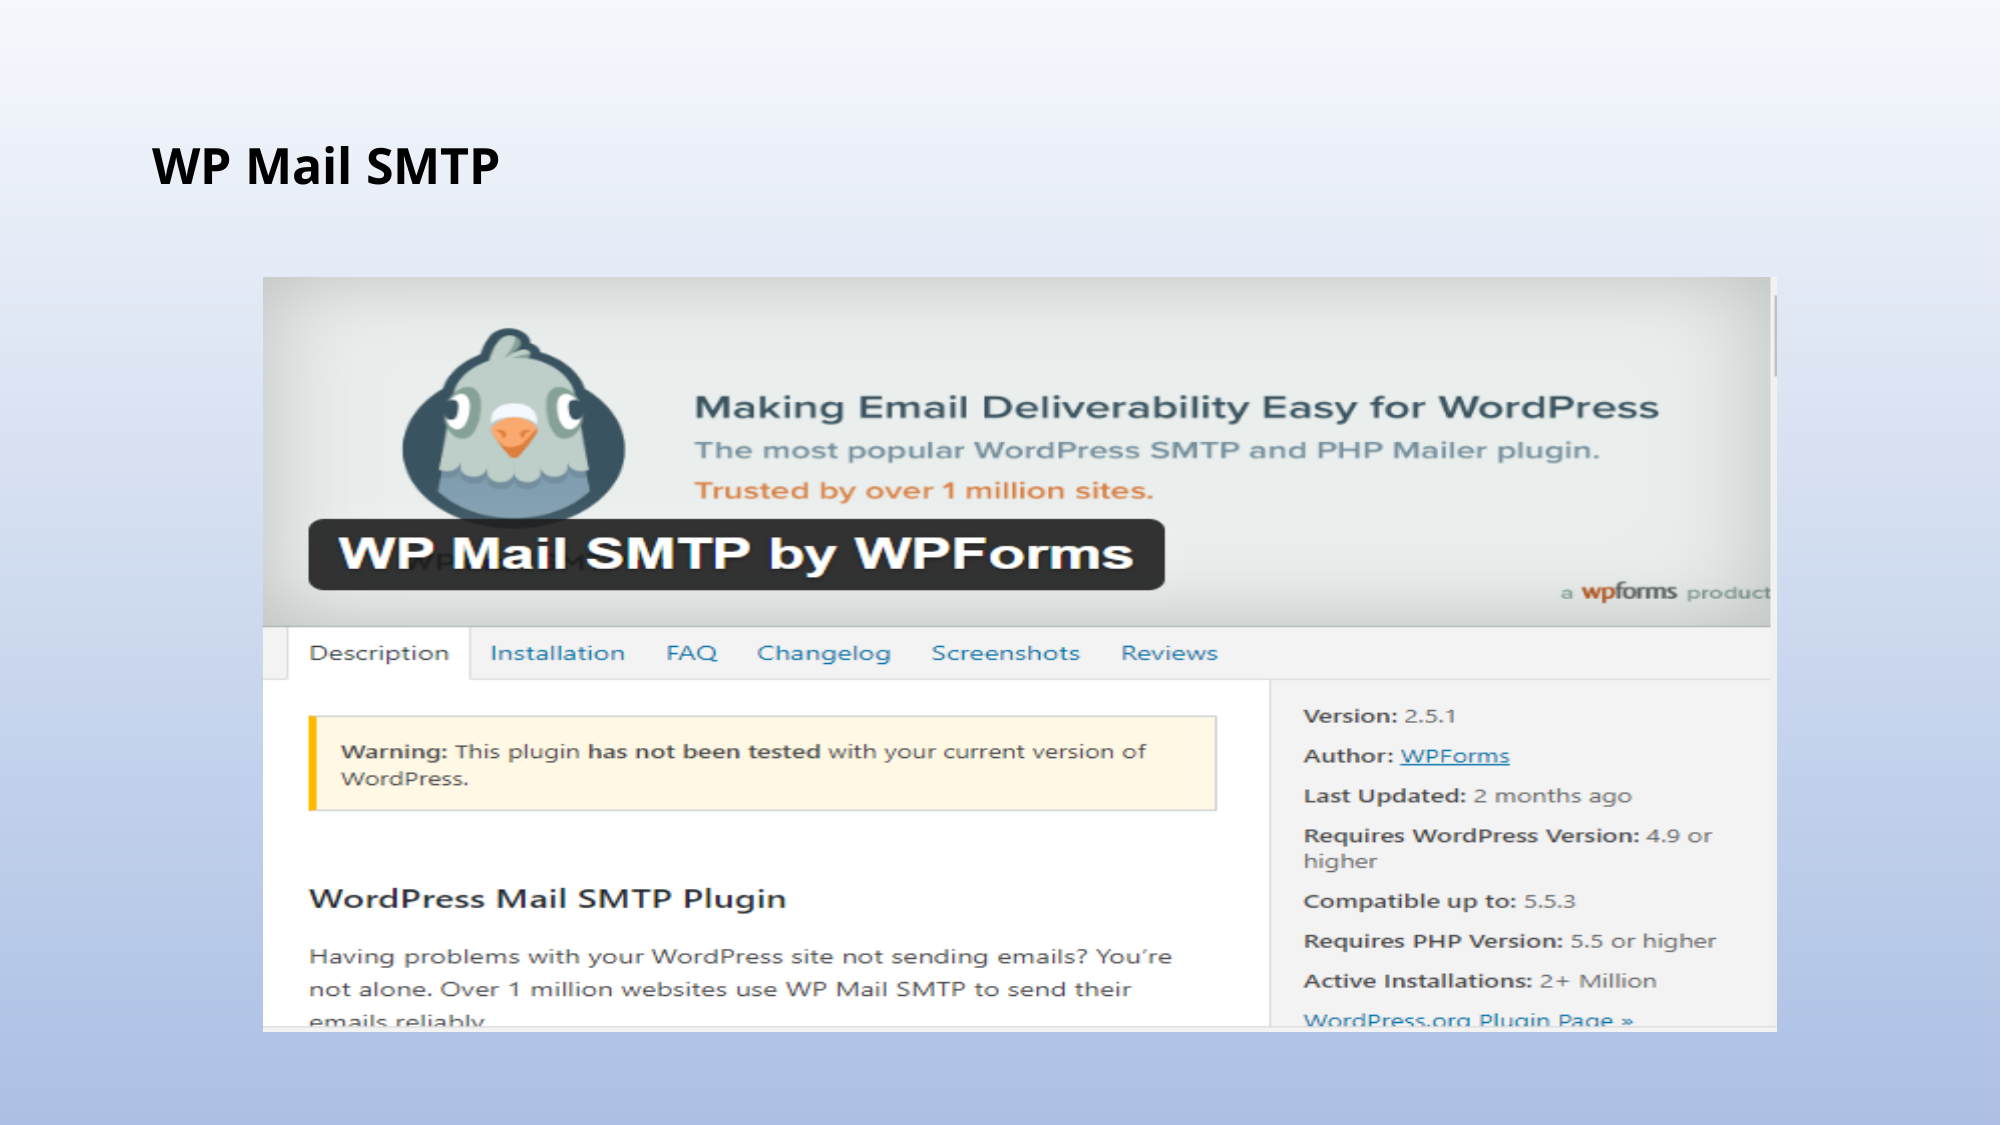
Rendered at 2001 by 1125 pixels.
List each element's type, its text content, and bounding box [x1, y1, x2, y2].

title WP Mail SMTP [137, 59, 1863, 278]
picture [262, 277, 1777, 1032]
